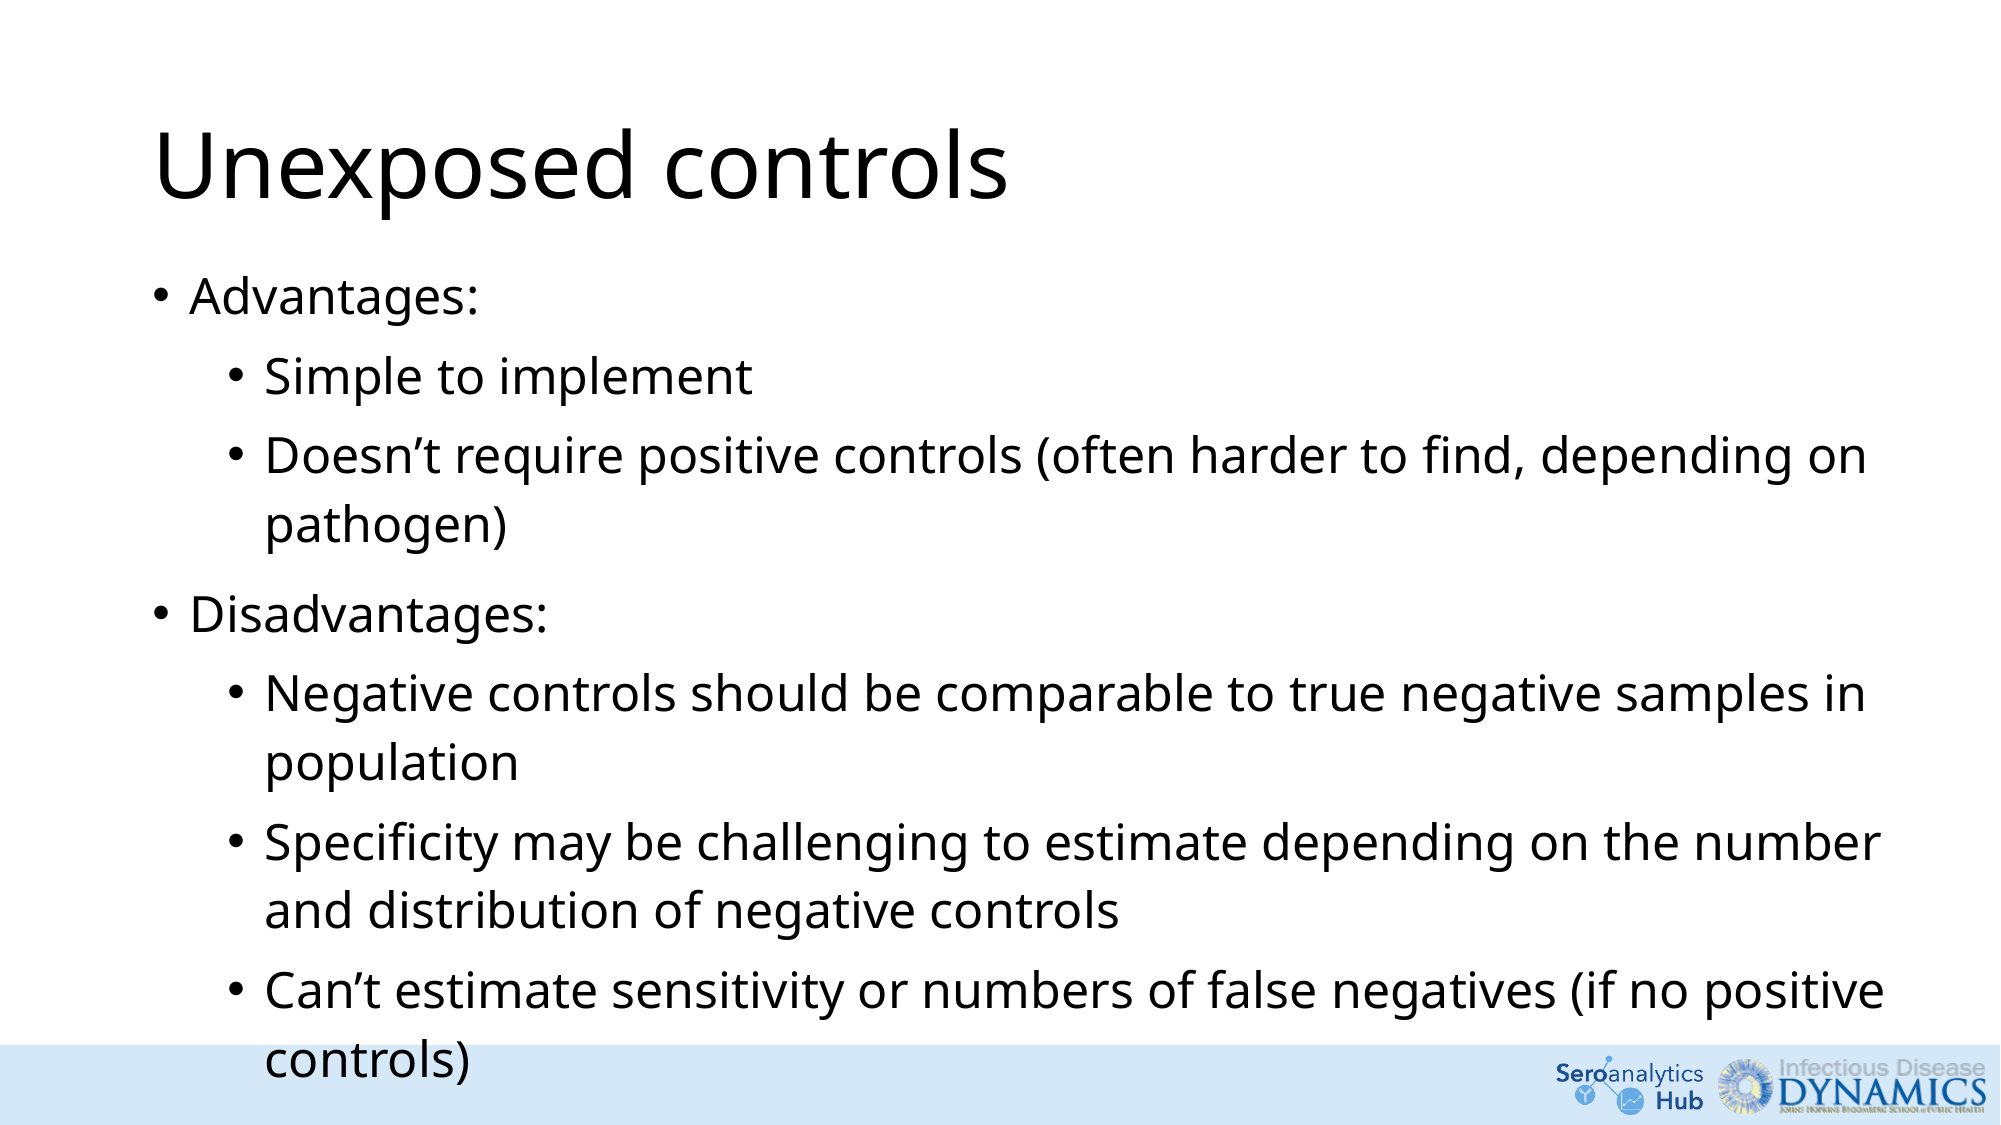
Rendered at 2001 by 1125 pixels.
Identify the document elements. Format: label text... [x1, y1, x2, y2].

list Advantages: Simple to implement Doesn’t require positive controls (often harder to find, depending on pathogen) Disadvantages: Negative controls should be comparable to true negative samples in population Specificity may be challenging to estimate depending on the number and distribution of negative controls Can’t estimate sensitivity or numbers of false negatives (if no positive controls) [137, 248, 1970, 962]
title Unexposed controls [137, 59, 1863, 248]
picture [1719, 1059, 1986, 1115]
